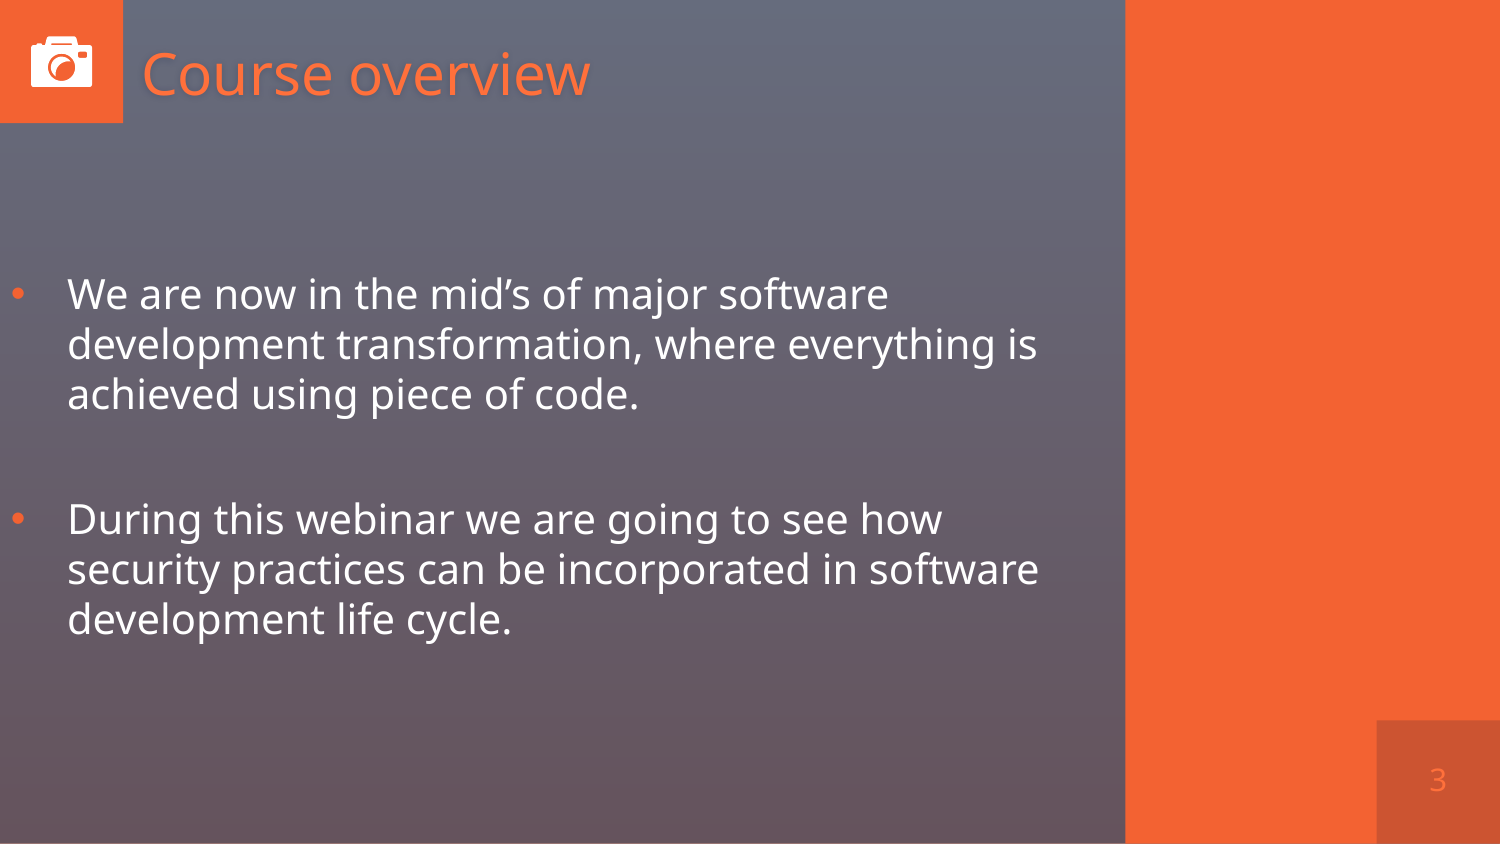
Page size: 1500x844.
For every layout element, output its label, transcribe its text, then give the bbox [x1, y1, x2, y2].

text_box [30, 35, 93, 88]
slide_number 3 [1376, 720, 1500, 844]
title Course overview [141, 25, 899, 108]
list We are now in the mid’s of major software development transformation, where everything is achieved using piece of code. During this webinar we are going to see how security practices can be incorporated in software development life cycle. [10, 142, 1099, 829]
